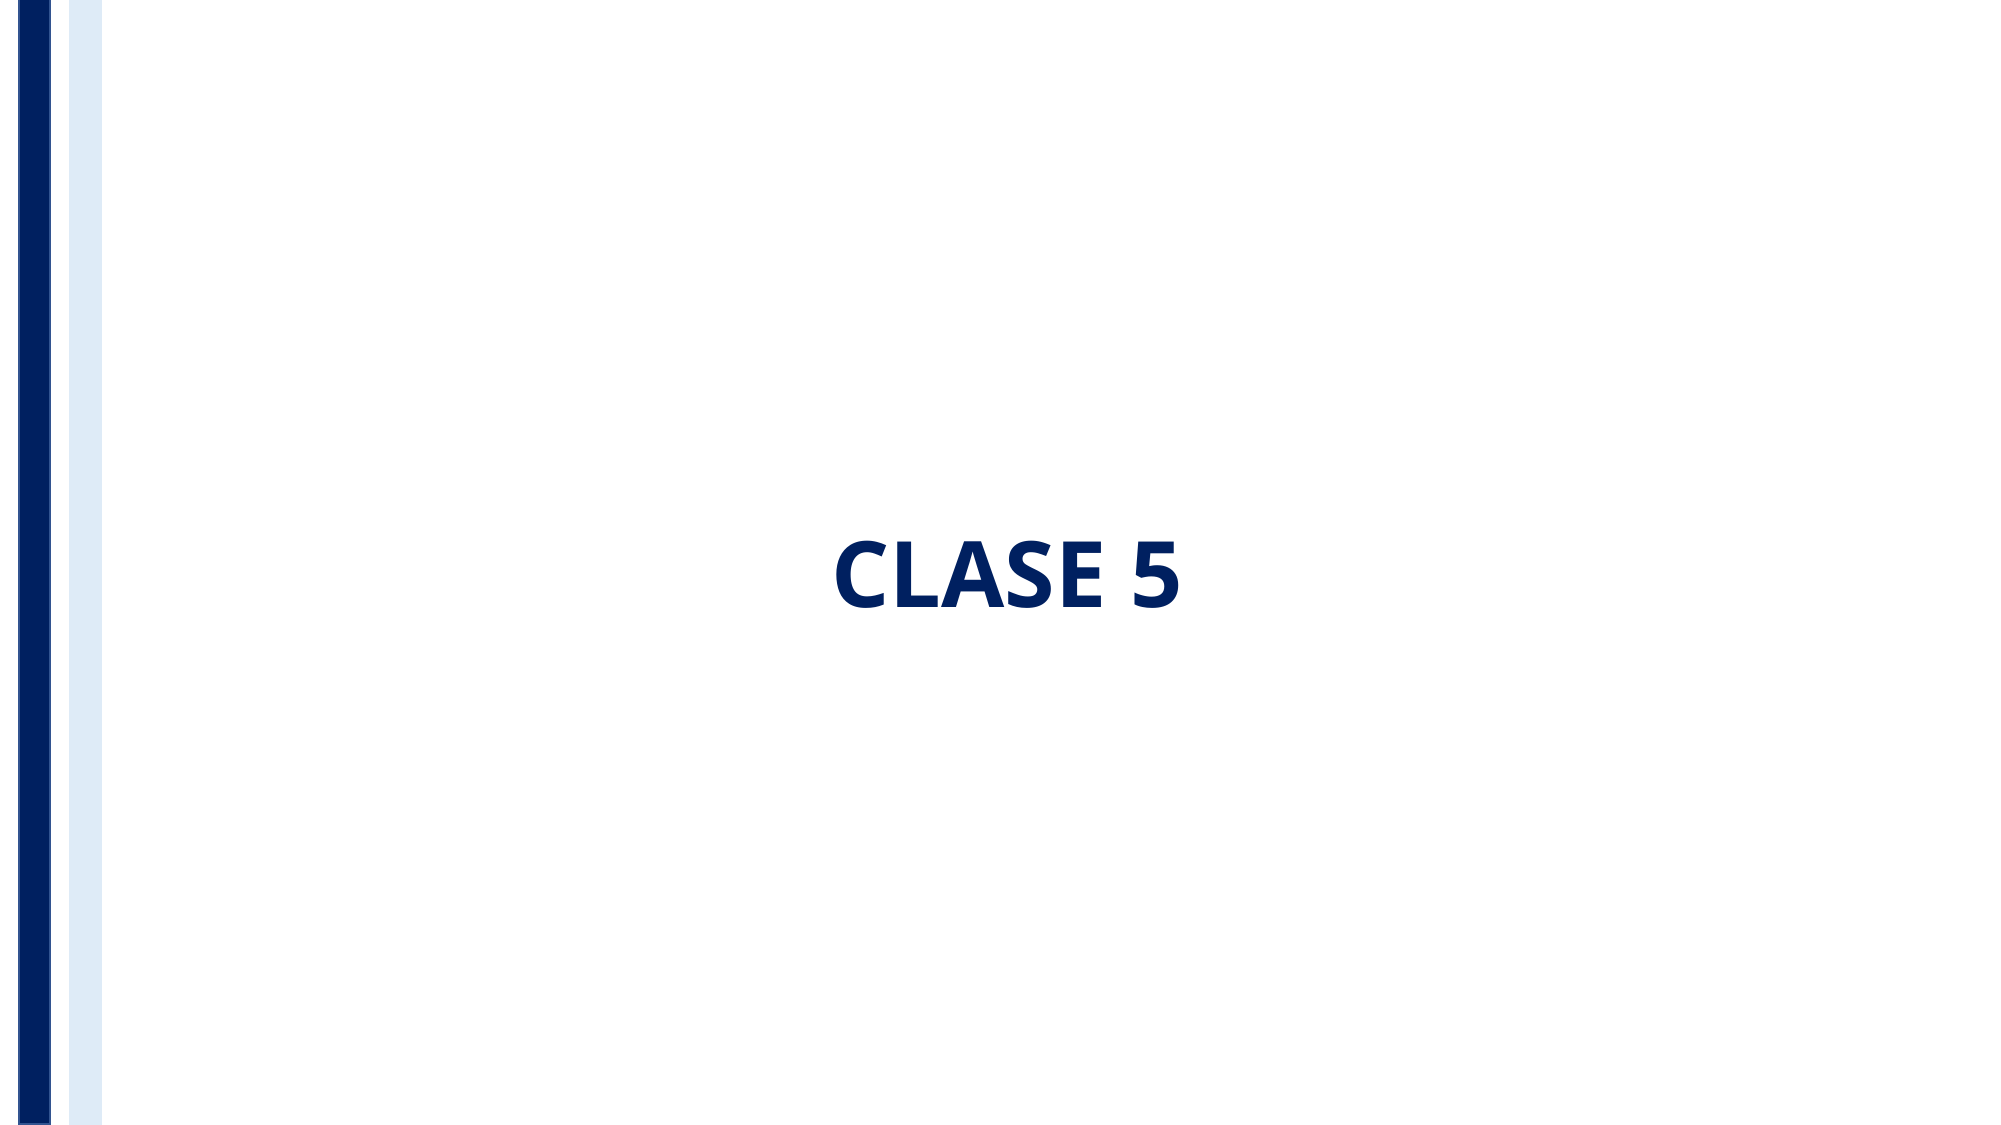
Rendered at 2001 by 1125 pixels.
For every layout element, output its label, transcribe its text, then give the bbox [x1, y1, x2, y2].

title CLASE 5 [145, 469, 1871, 687]
